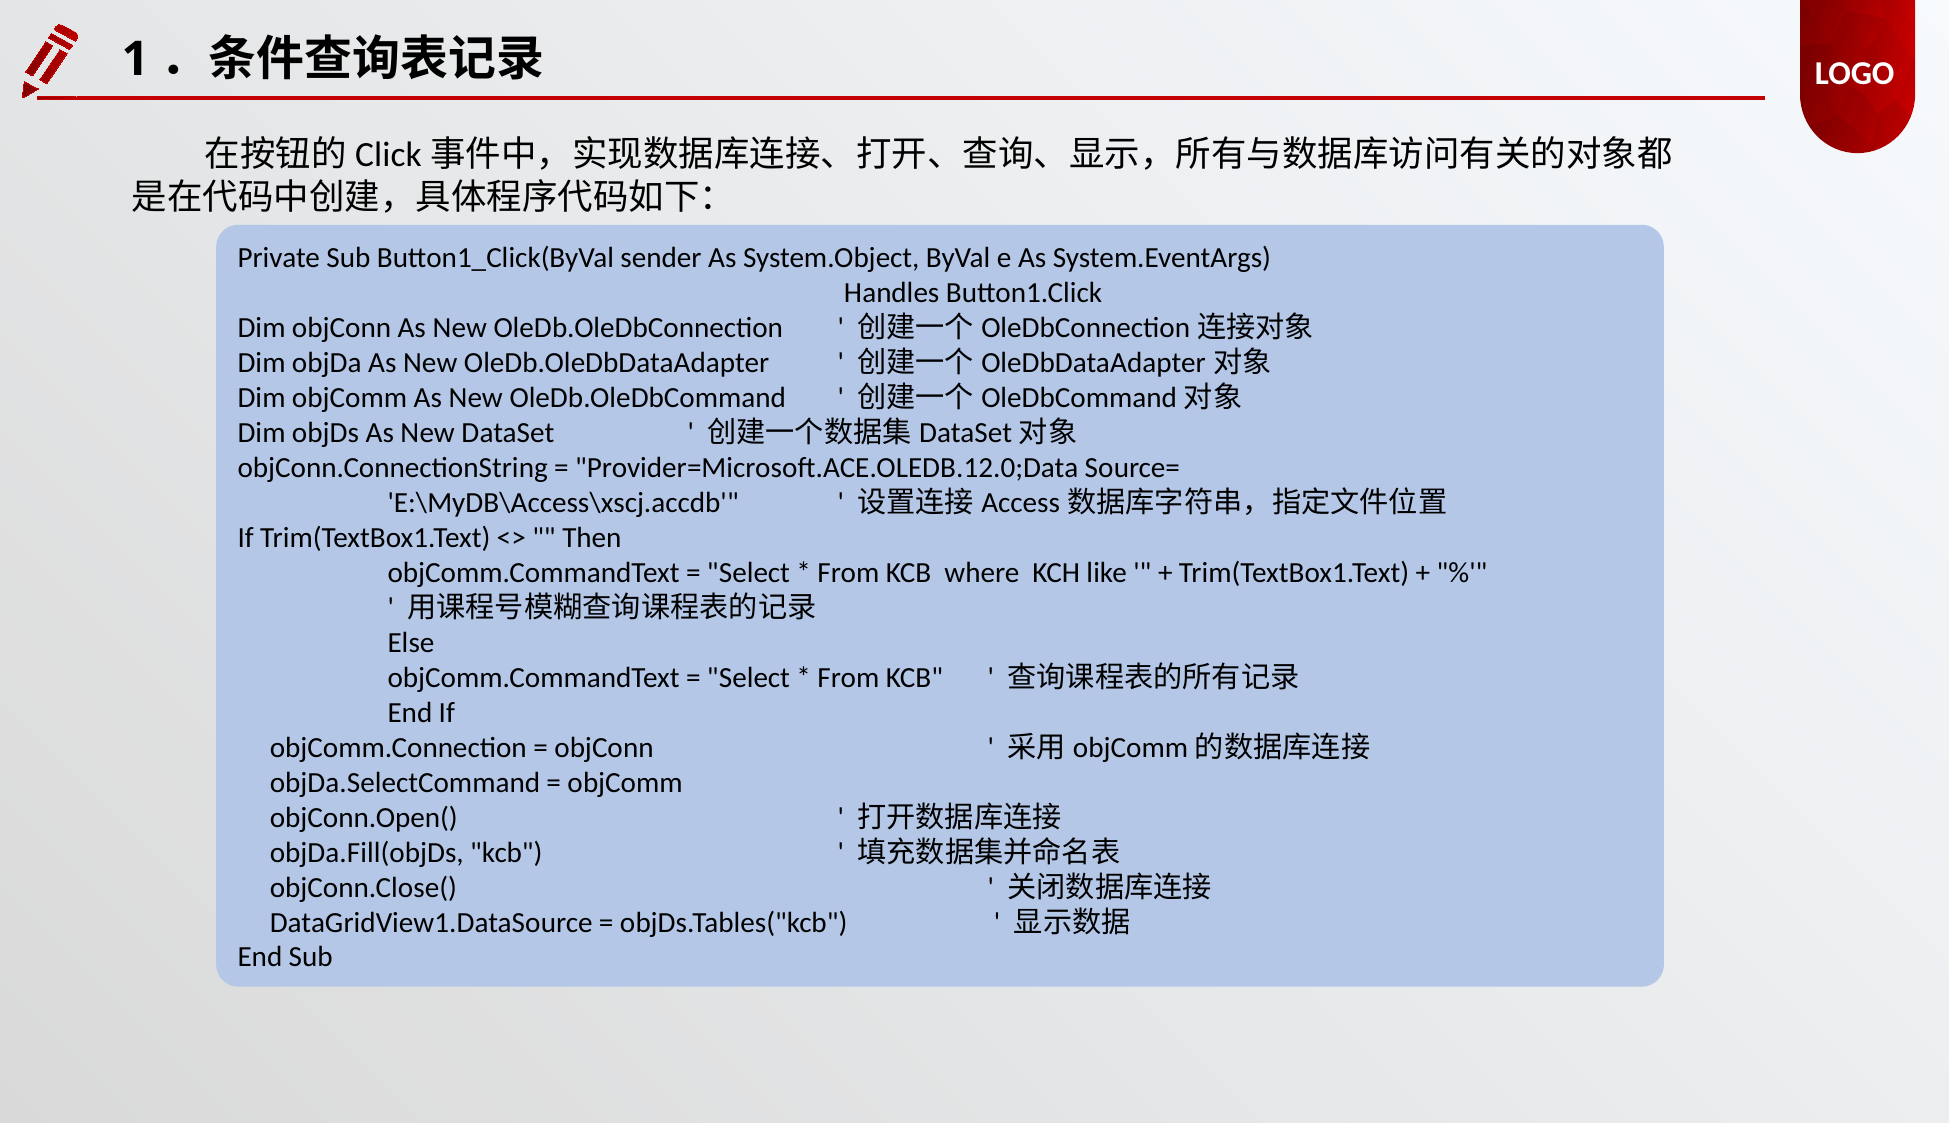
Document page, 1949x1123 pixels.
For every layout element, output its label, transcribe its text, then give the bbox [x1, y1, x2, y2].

picture [26, 42, 52, 75]
picture [22, 82, 37, 97]
text_box Private Sub Button1_Click(ByVal sender As System.Object, ByVal e As System.EventArgs) Handles Button1.Click Dim objConn As New OleDb.OleDbConnection ' 创建一个OleDbConnection连接对象 Dim objDa As New OleDb.OleDbDataAdapter ' 创建一个OleDbDataAdapter对象 Dim objComm As New OleDb.OleDbCommand ' 创建一个OleDbCommand对象 Dim objDs As New DataSet ' 创建一个数据集DataSet对象 objConn.ConnectionString = "Provider=Microsoft.ACE.OLEDB.12.0;Data Source= 'E:\MyDB\Access\xscj.accdb'" ' 设置连接Access数据库字符串，指定文件位置 If Trim(TextBox1.Text) <> "" Then objComm.CommandText = "Select * From KCB where KCH like '" + Trim(TextBox1.Text) + "%'" ' 用课程号模糊查询课程表的记录 Else objComm.CommandText = "Select * From KCB" ' 查询课程表的所有记录 End If objComm.Connection = objConn ' 采用objComm的数据库连接 objDa.SelectCommand = objComm objConn.Open() ' 打开数据库连接 objDa.Fill(objDs, "kcb") ' 填充数据集并命名表 objConn.Close() ' 关闭数据库连接 DataGridView1.DataSource = objDs.Tables("kcb") ' 显示数据 End Sub [216, 224, 1664, 987]
picture [1800, 0, 1916, 154]
picture [48, 33, 73, 49]
picture [40, 50, 67, 83]
picture [54, 24, 78, 41]
text_box 1．条件查询表记录 [101, 17, 1253, 95]
text_box 在按钮的Click事件中，实现数据库连接、打开、查询、显示，所有与数据库访问有关的对象都是在代码中创建，具体程序代码如下： [116, 123, 1722, 224]
